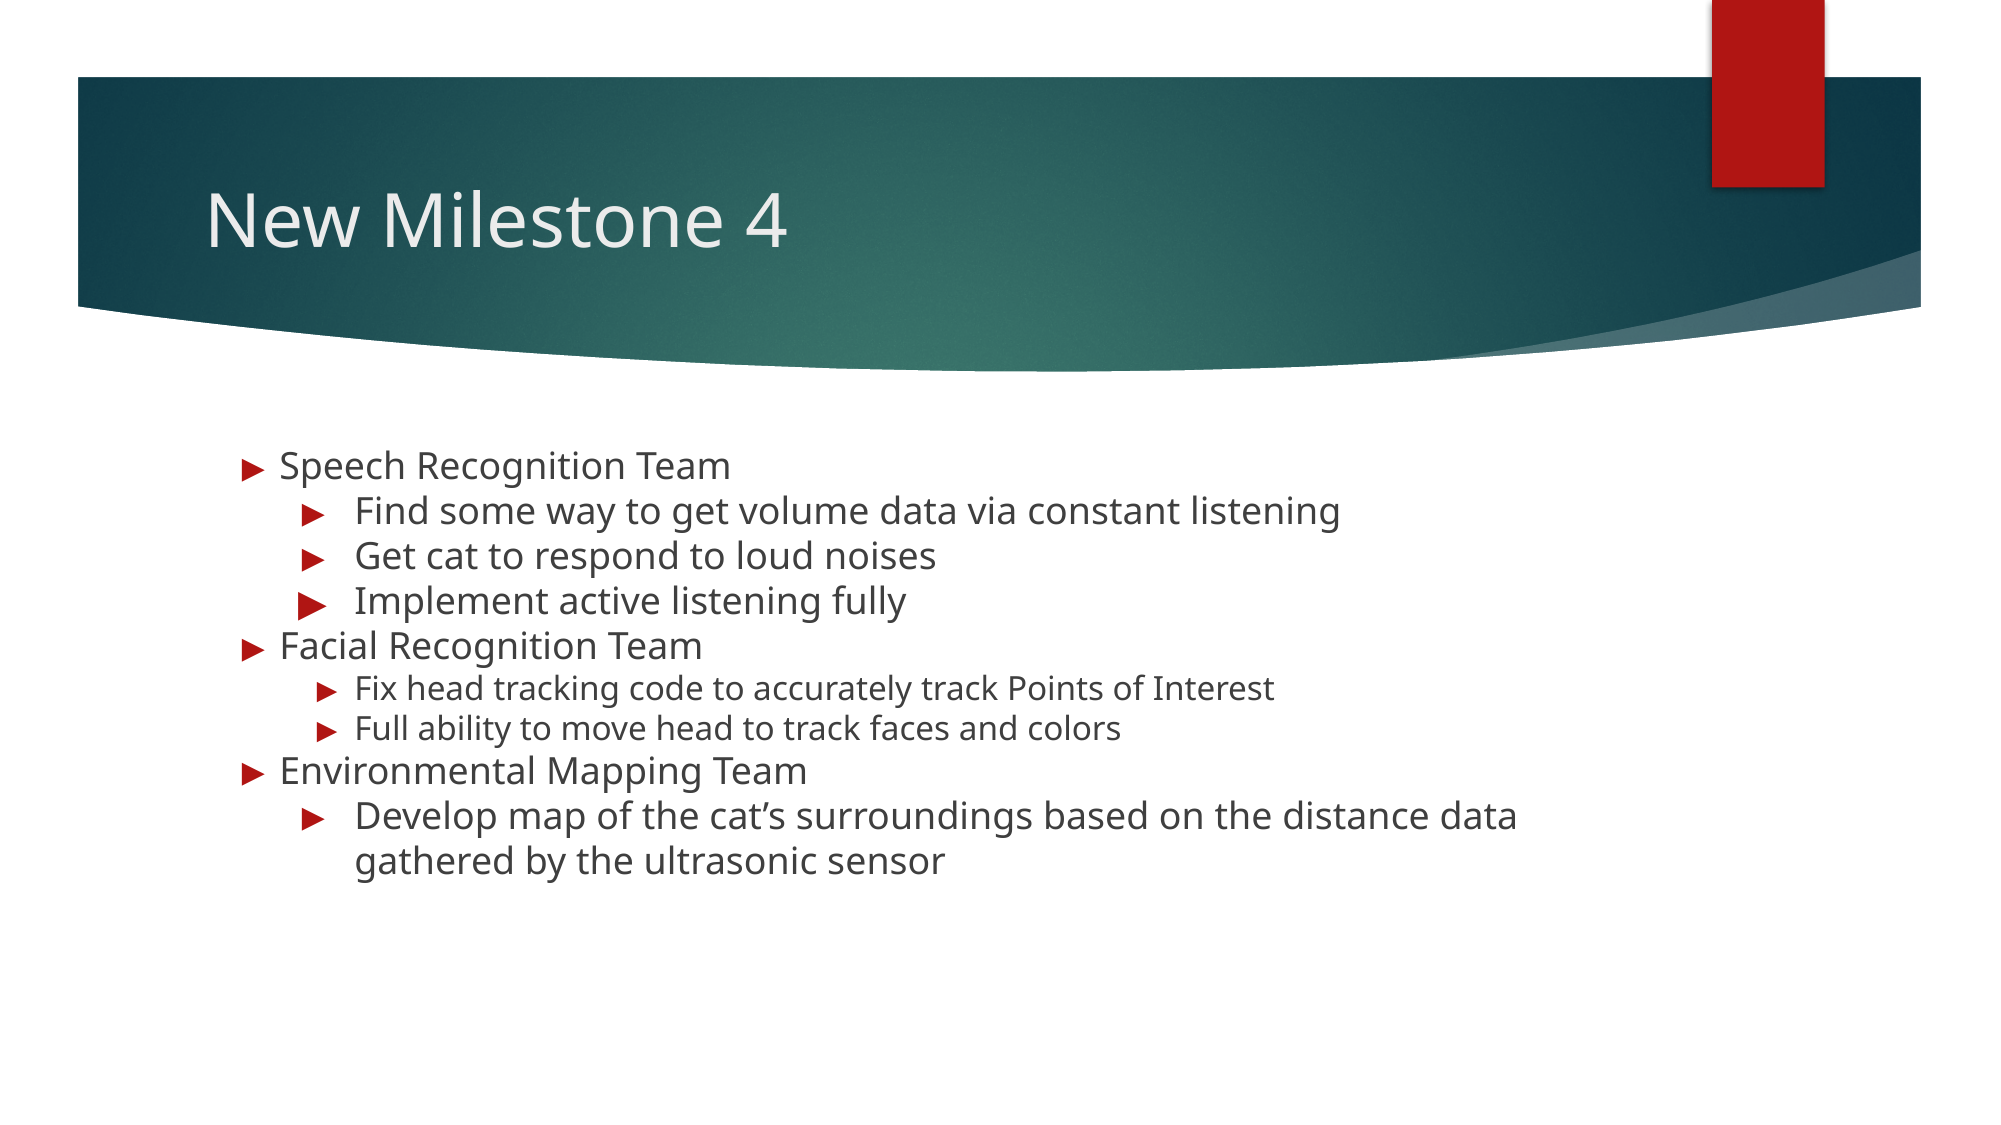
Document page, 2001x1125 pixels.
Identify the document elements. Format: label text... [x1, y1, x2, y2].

picture [79, 78, 1920, 371]
title New Milestone 4 [189, 159, 1638, 276]
list Speech Recognition Team Find some way to get volume data via constant listening Get cat to respond to loud noises Implement active listening fully Facial Recognition Team Fix head tracking code to accurately track Points of Interest Full ability to move head to track faces and colors Environmental Mapping Team Develop map of the cat’s surroundings based on the distance data gathered by the ultrasonic sensor [189, 427, 1638, 988]
